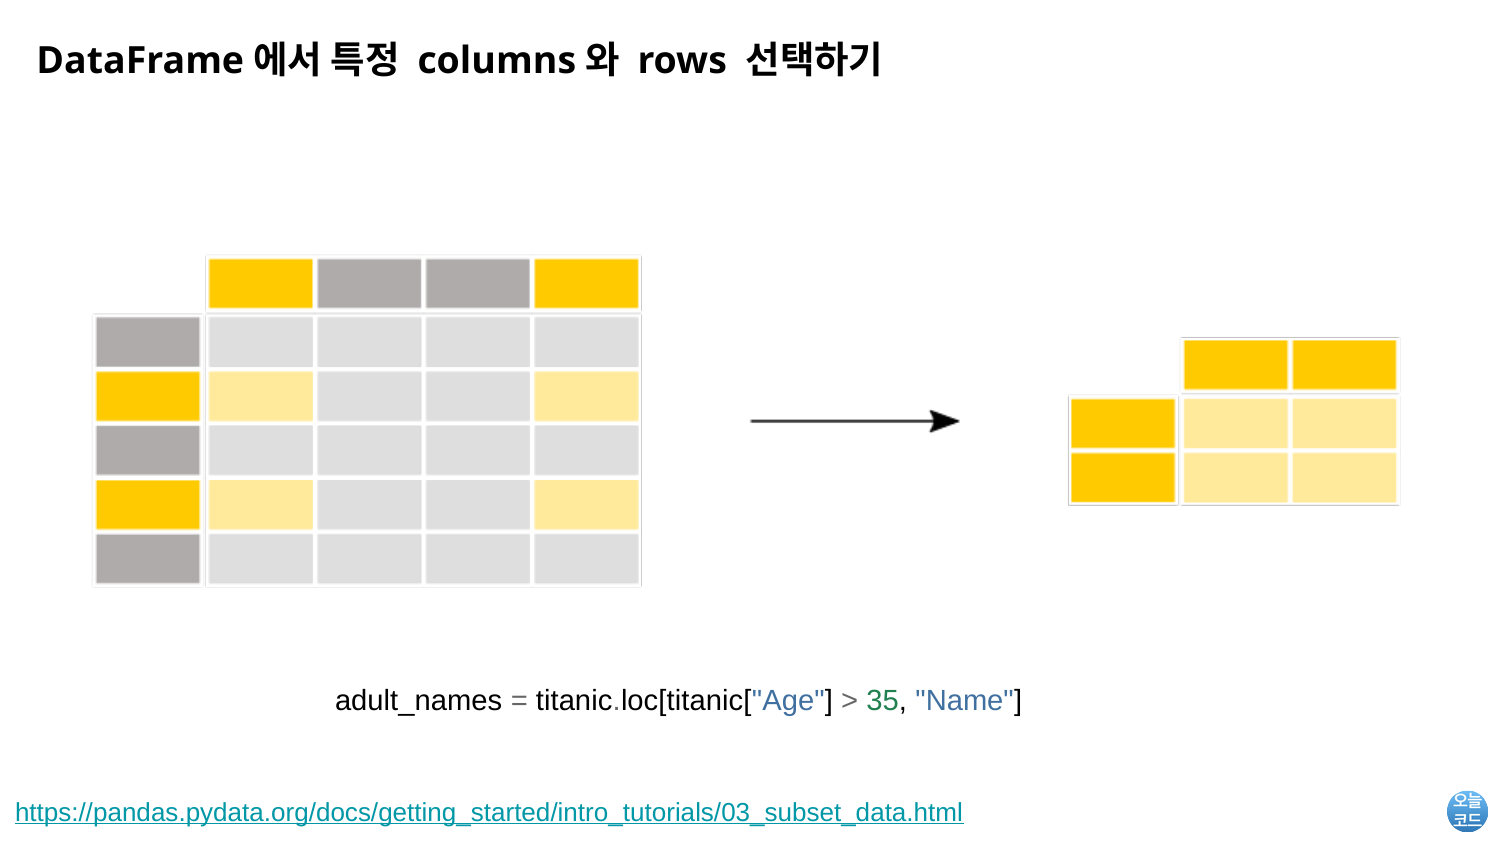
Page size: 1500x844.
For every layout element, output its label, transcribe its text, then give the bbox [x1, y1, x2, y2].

title DataFrame에서 특정 columns와 rows 선택하기 [21, 11, 1487, 106]
title https://pandas.pydata.org/docs/getting_started/intro_tutorials/03_subset_data.html [0, 778, 1447, 844]
picture [21, 238, 1472, 606]
text_box adult_names = titanic.loc[titanic["Age"] > 35, "Name"] [303, 658, 1143, 731]
picture [1447, 778, 1500, 844]
